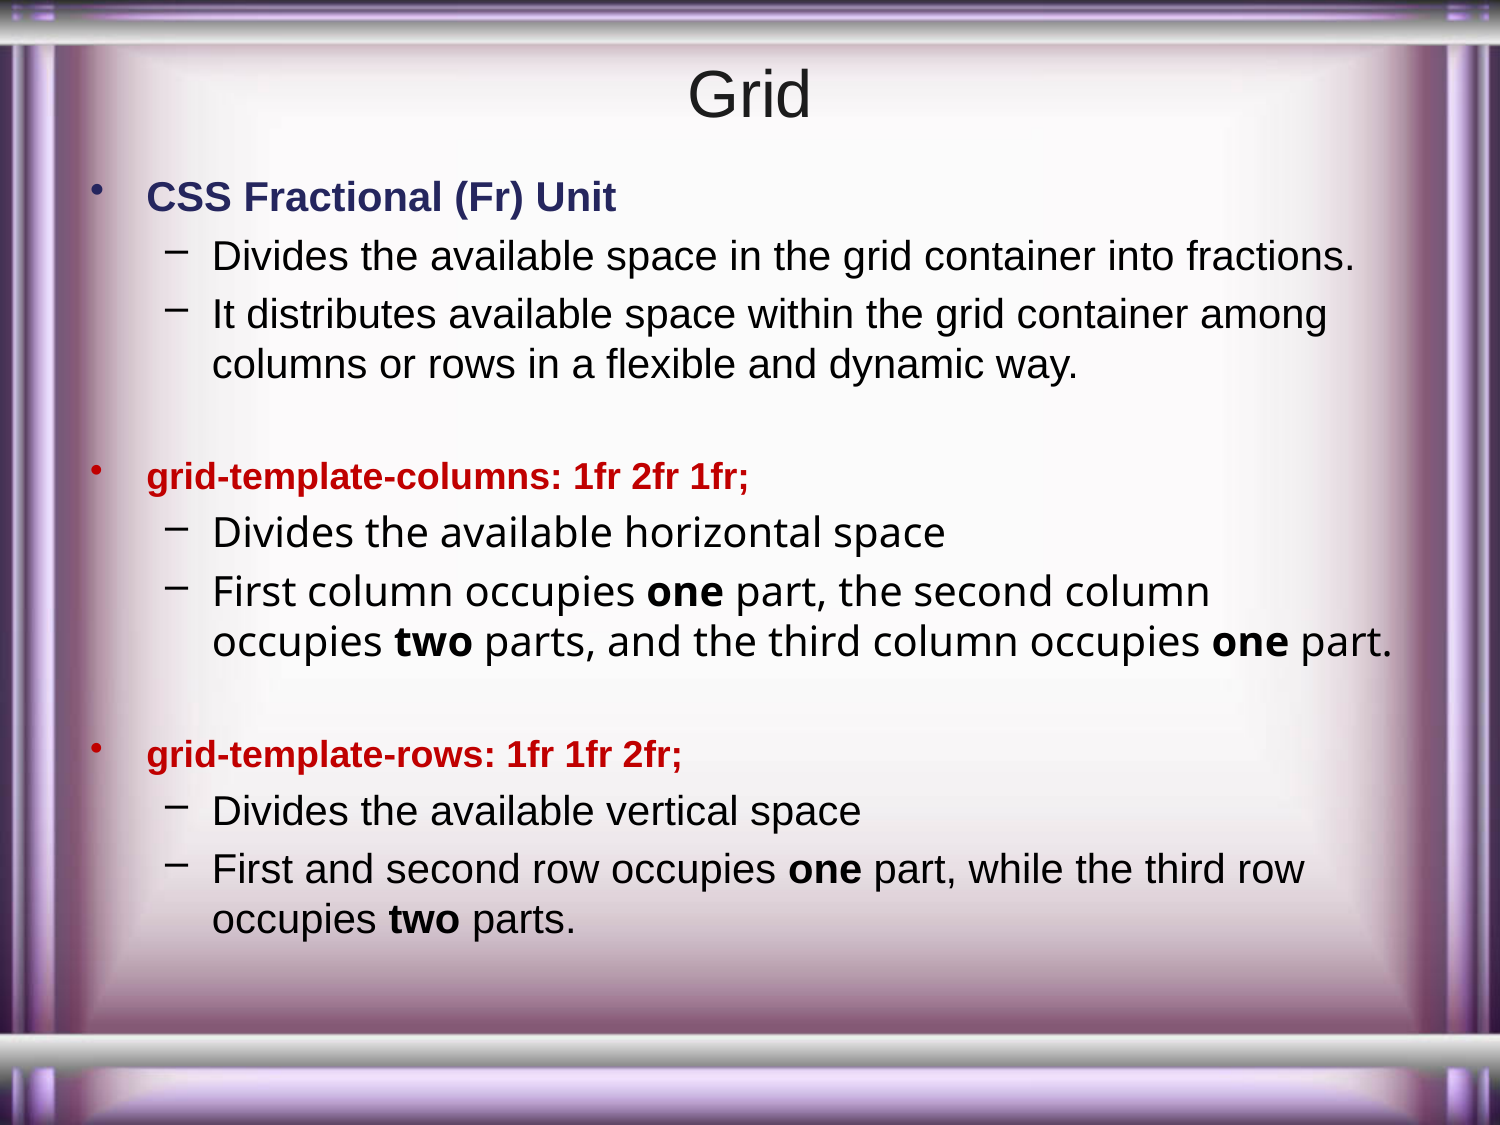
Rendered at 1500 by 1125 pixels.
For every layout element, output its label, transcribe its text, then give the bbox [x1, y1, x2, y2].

picture [0, 0, 1500, 1125]
title Grid [75, 45, 1425, 138]
list CSS Fractional (Fr) Unit Divides the available space in the grid container into fractions. It distributes available space within the grid container among columns or rows in a flexible and dynamic way. grid-template-columns: 1fr 2fr 1fr; Divides the available horizontal space First column occupies one part, the second column occupies two parts, and the third column occupies one part. grid-template-rows: 1fr 1fr 2fr; Divides the available vertical space First and second row occupies one part, while the third row occupies two parts. [75, 162, 1425, 1005]
